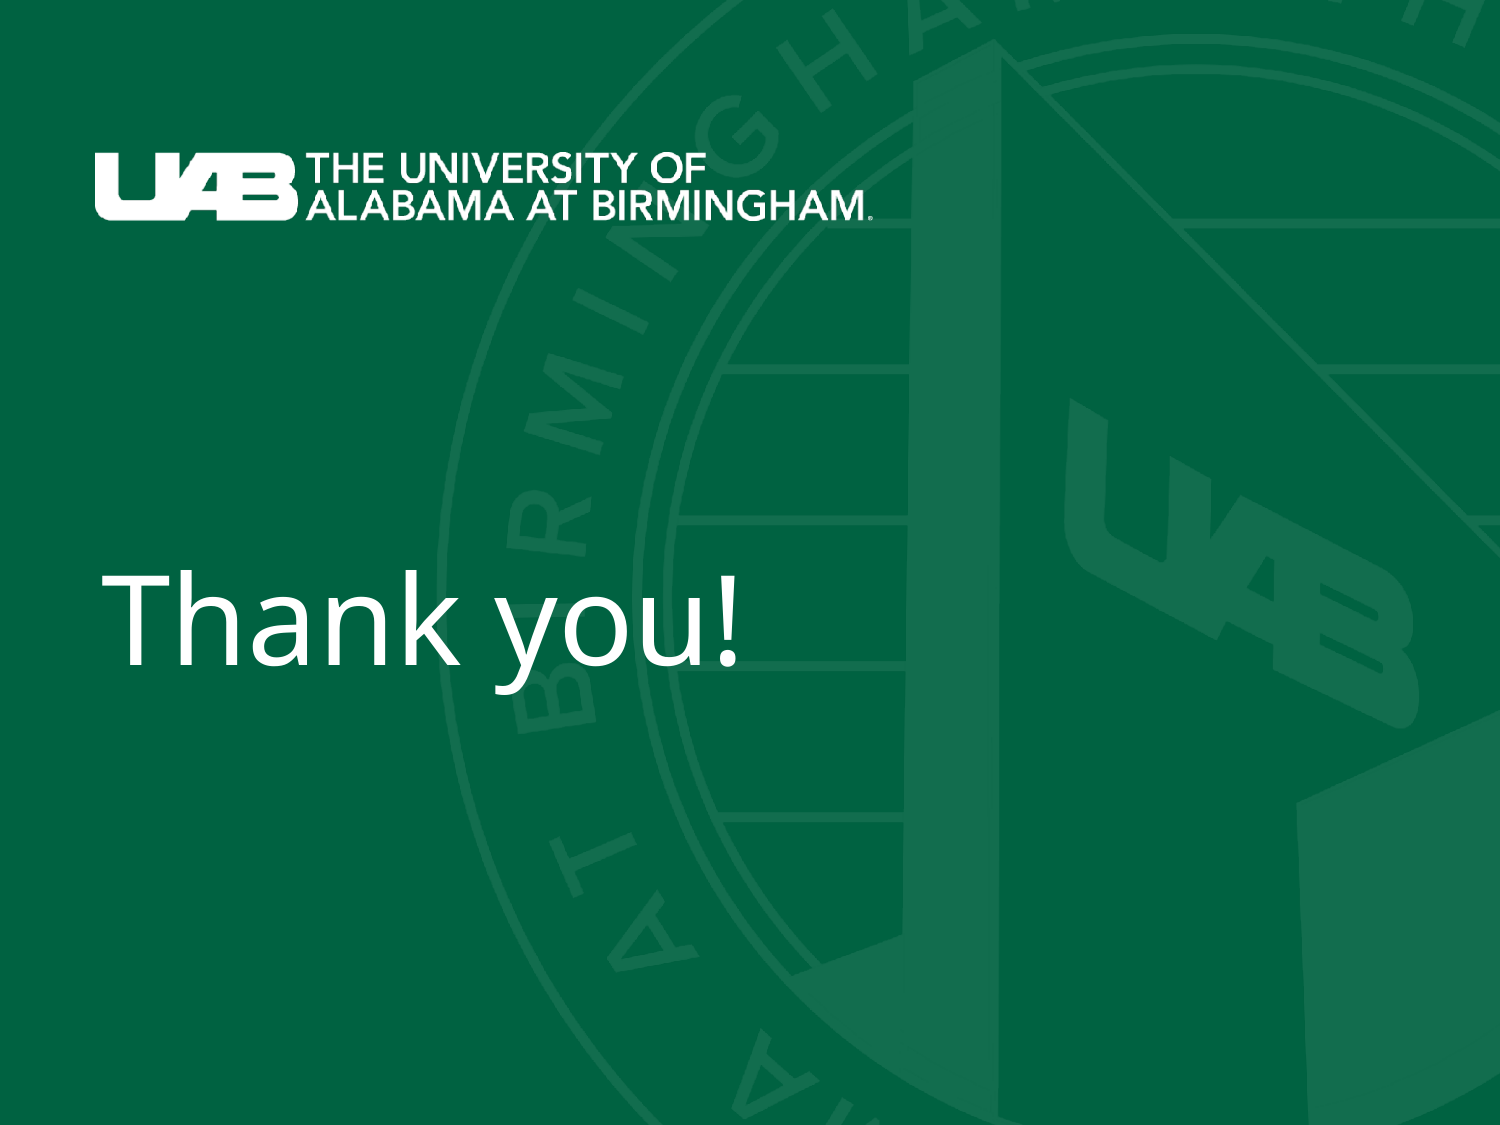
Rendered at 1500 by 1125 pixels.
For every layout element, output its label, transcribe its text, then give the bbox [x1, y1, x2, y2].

picture [95, 0, 1500, 1125]
title Thank you! [93, 307, 1220, 700]
